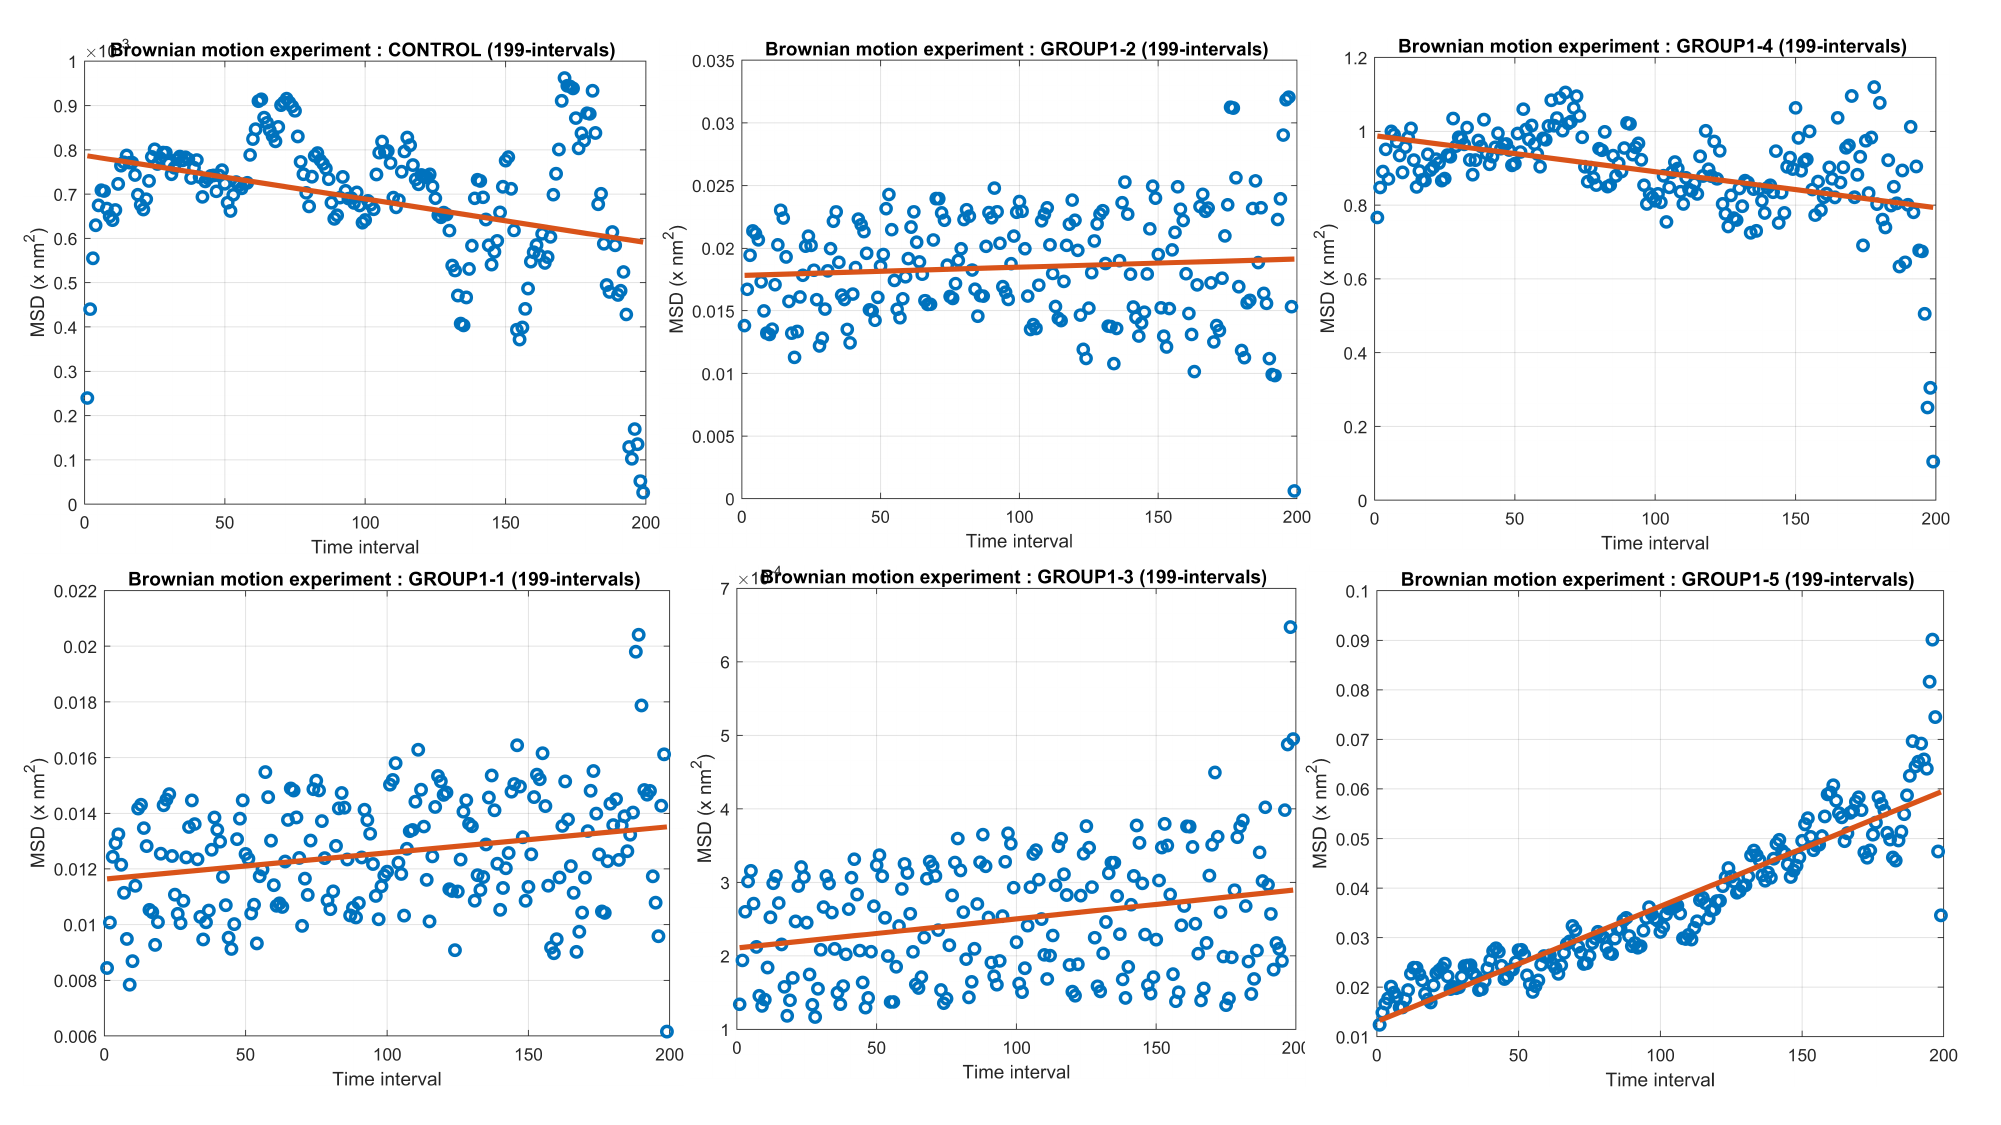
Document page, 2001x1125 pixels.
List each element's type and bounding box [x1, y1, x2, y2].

picture [690, 565, 1958, 1088]
picture [662, 41, 1311, 549]
picture [1313, 38, 1950, 551]
picture [23, 571, 684, 1087]
picture [23, 38, 660, 554]
